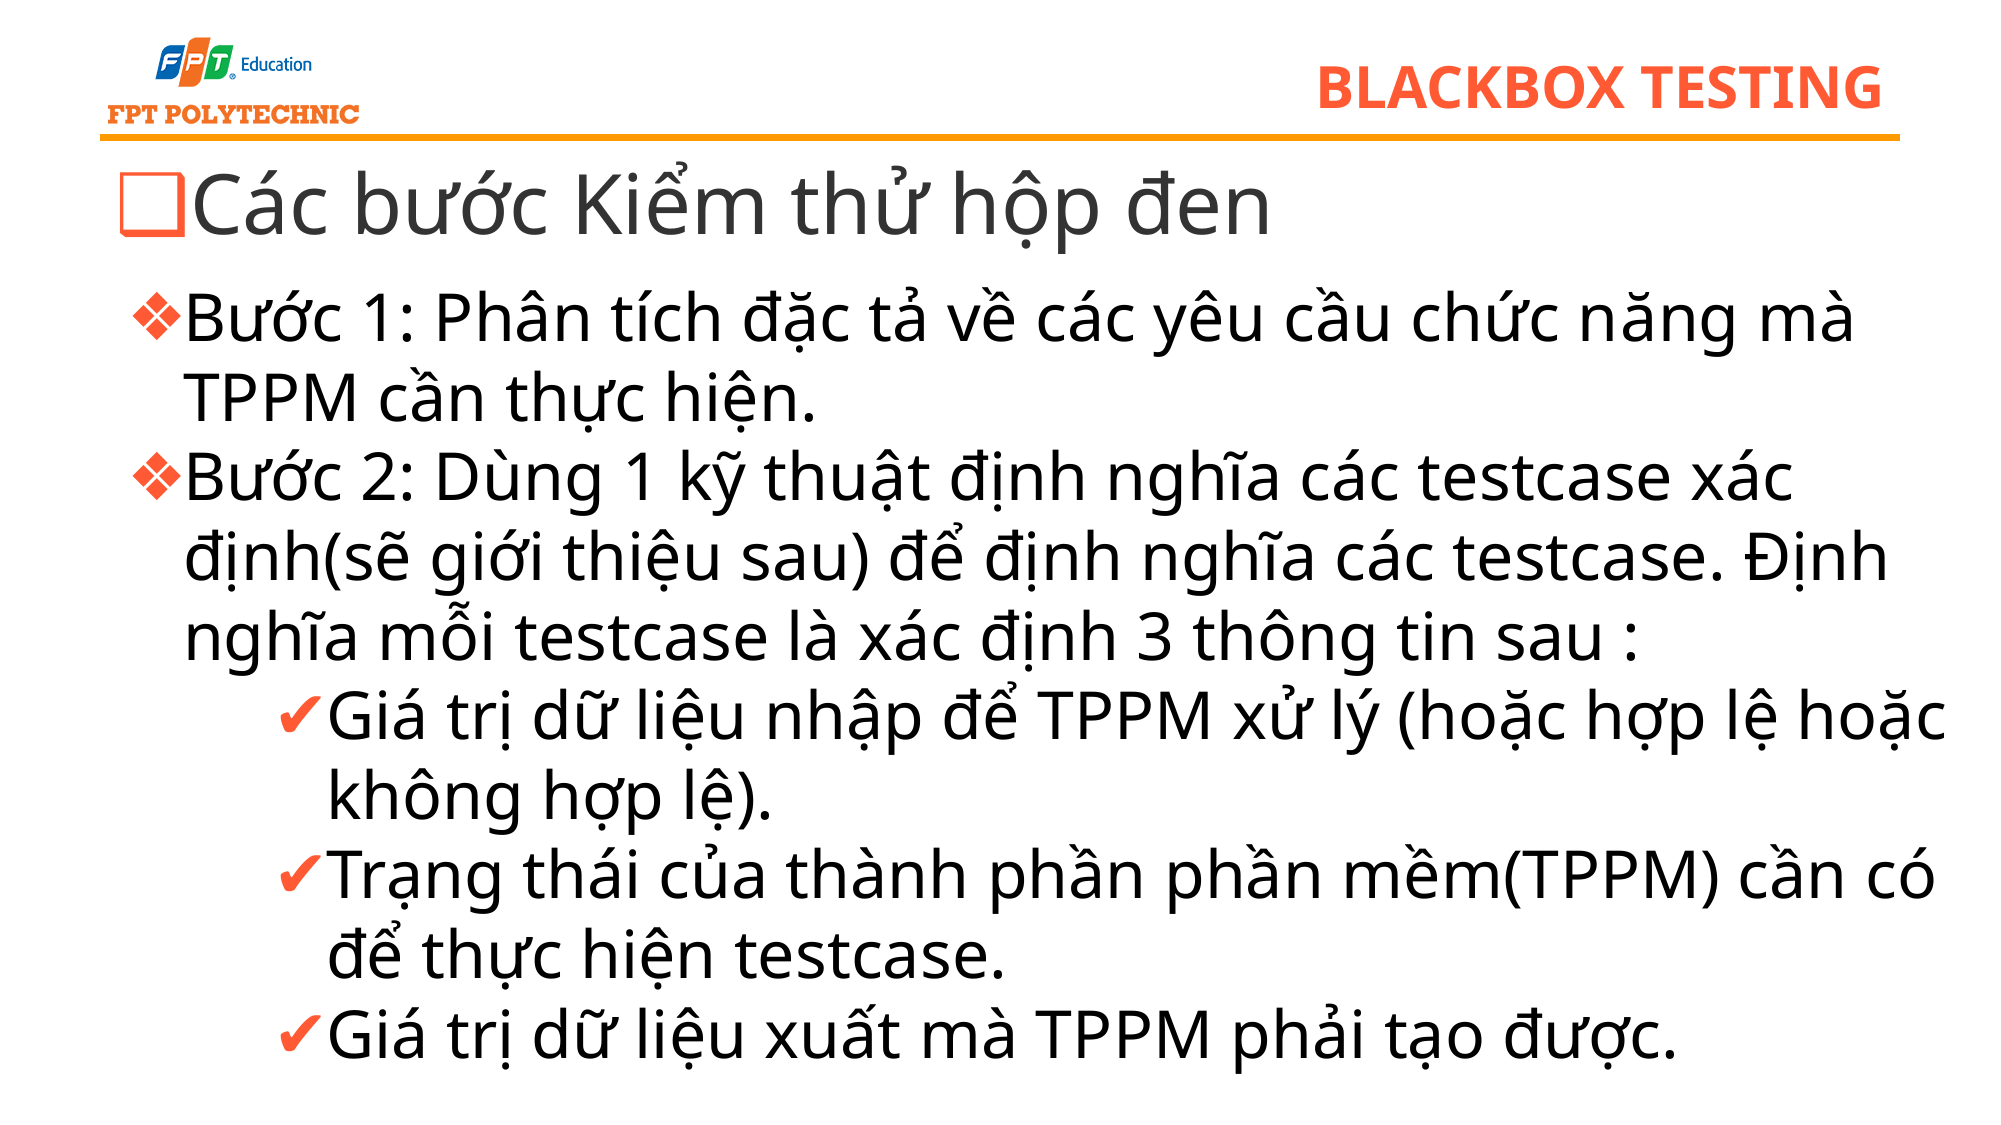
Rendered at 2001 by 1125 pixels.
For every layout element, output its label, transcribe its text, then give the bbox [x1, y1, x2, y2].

title blackbox testing [366, 45, 1900, 125]
picture [99, 25, 367, 134]
text_box Bước 1: Phân tích đặc tả về các yêu cầu chức năng mà TPPM cần thực hiện. Bước 2: Dùng 1 kỹ thuật định nghĩa các testcase xác định(sẽ giới thiệu sau) để định nghĩa các testcase. Định nghĩa mỗi testcase là xác định 3 thông tin sau : Giá trị dữ liệu nhập để TPPM xử lý (hoặc hợp lệ hoặc không hợp lệ). Trạng thái của thành phần phần mềm(TPPM) cần có để thực hiện testcase. Giá trị dữ liệu xuất mà TPPM phải tạo được. [44, 267, 1967, 1125]
text_box Các bước Kiểm thử hộp đen [100, 136, 1900, 267]
